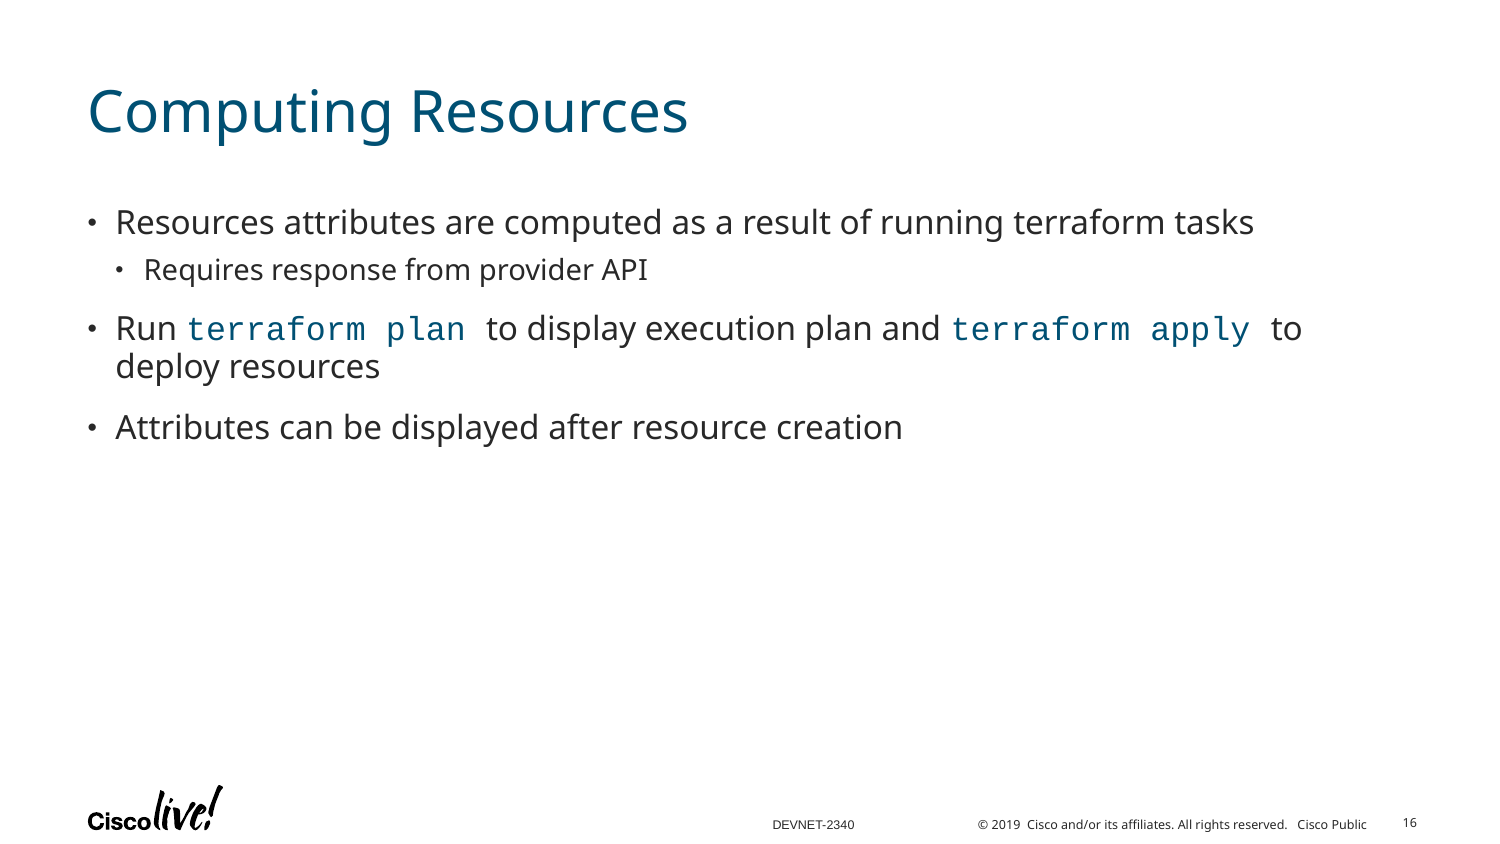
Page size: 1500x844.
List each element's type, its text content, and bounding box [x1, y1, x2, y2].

list Resources attributes are computed as a result of running terraform tasks Requires response from provider API Run terraform plan to display execution plan and terraform apply to deploy resources Attributes can be displayed after resource creation [72, 196, 1428, 753]
footer DEVNET-2340 [624, 811, 865, 838]
slide_number 16 [1373, 800, 1432, 844]
title Computing Resources [72, 31, 1428, 152]
